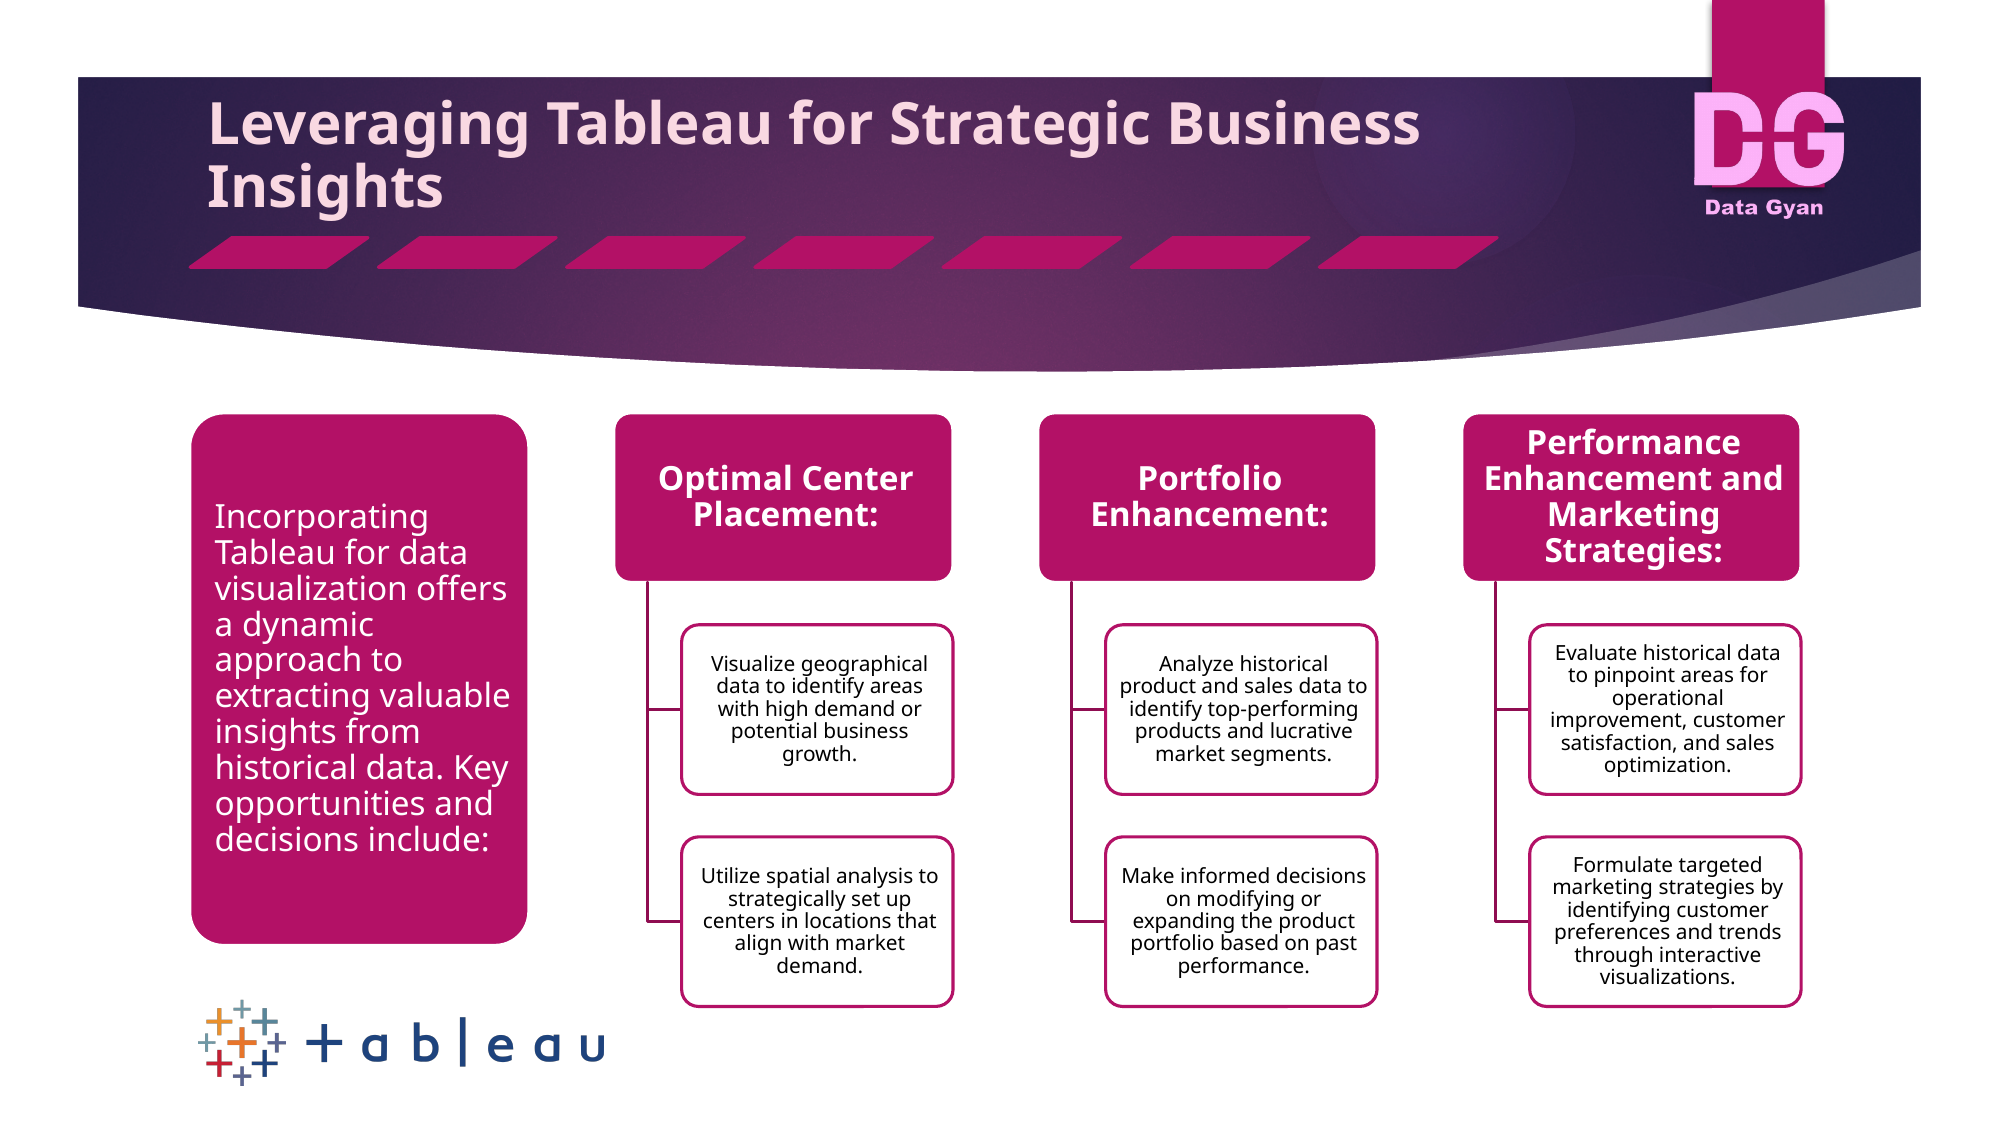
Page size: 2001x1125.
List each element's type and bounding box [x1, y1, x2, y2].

text_box [189, 159, 1673, 276]
list [189, 386, 1802, 1033]
picture [198, 840, 604, 1125]
